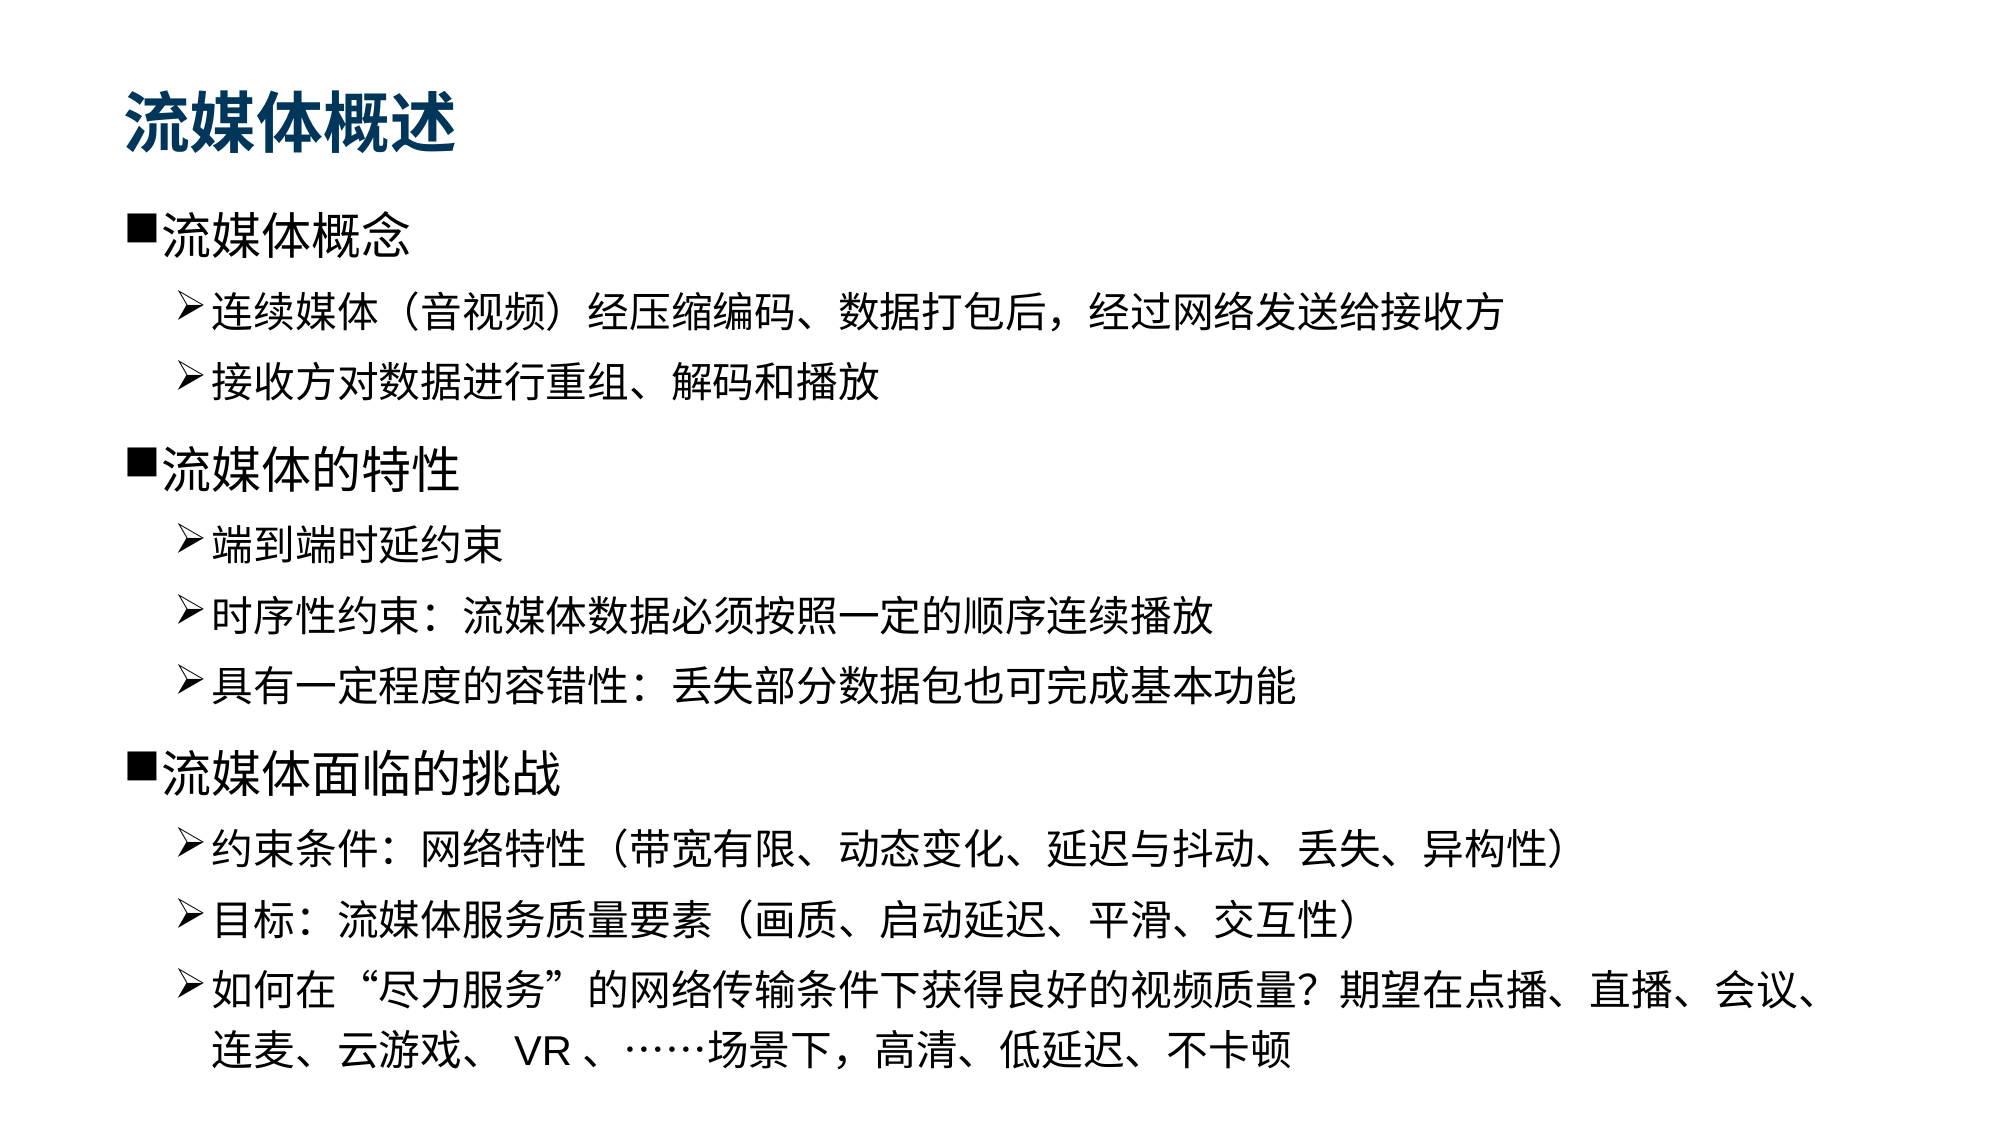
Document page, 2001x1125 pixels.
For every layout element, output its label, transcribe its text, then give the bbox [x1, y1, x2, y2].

list 流媒体概念 连续媒体（音视频）经压缩编码、数据打包后，经过网络发送给接收方 接收方对数据进行重组、解码和播放 流媒体的特性 端到端时延约束 时序性约束：流媒体数据必须按照一定的顺序连续播放 具有一定程度的容错性：丢失部分数据包也可完成基本功能 流媒体面临的挑战 约束条件：网络特性（带宽有限、动态变化、延迟与抖动、丢失、异构性） 目标：流媒体服务质量要素（画质、启动延迟、平滑、交互性） 如何在“尽力服务”的网络传输条件下获得良好的视频质量？期望在点播、直播、会议、连麦、云游戏、VR、……场景下，高清、低延迟、不卡顿 [108, 185, 1890, 1007]
title 流媒体概述 [108, 21, 1890, 169]
